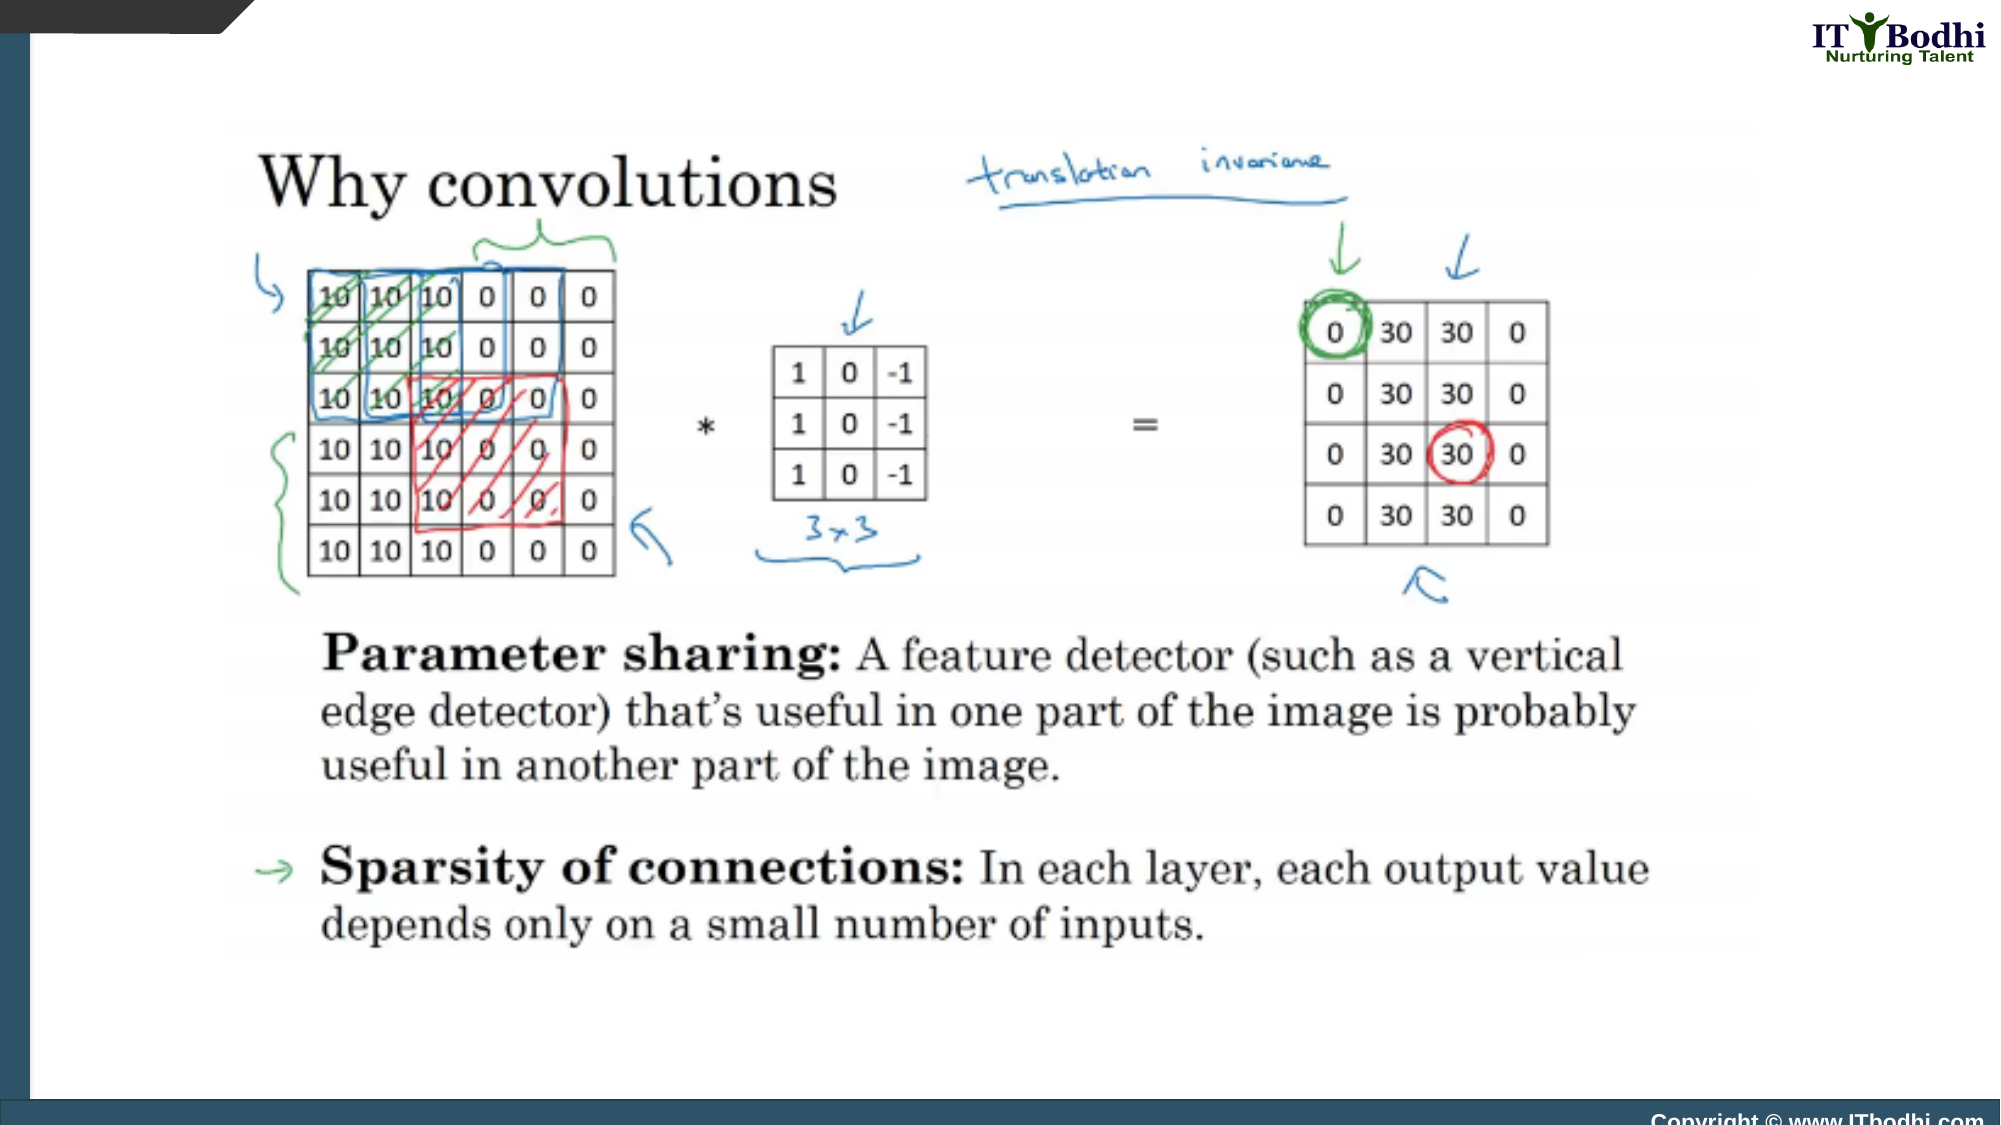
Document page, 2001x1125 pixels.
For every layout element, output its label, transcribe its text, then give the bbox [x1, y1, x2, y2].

text_box Copyright © www.ITbodhi.com [0, 1100, 2000, 1125]
picture [224, 123, 1756, 963]
picture [1806, 8, 1991, 71]
